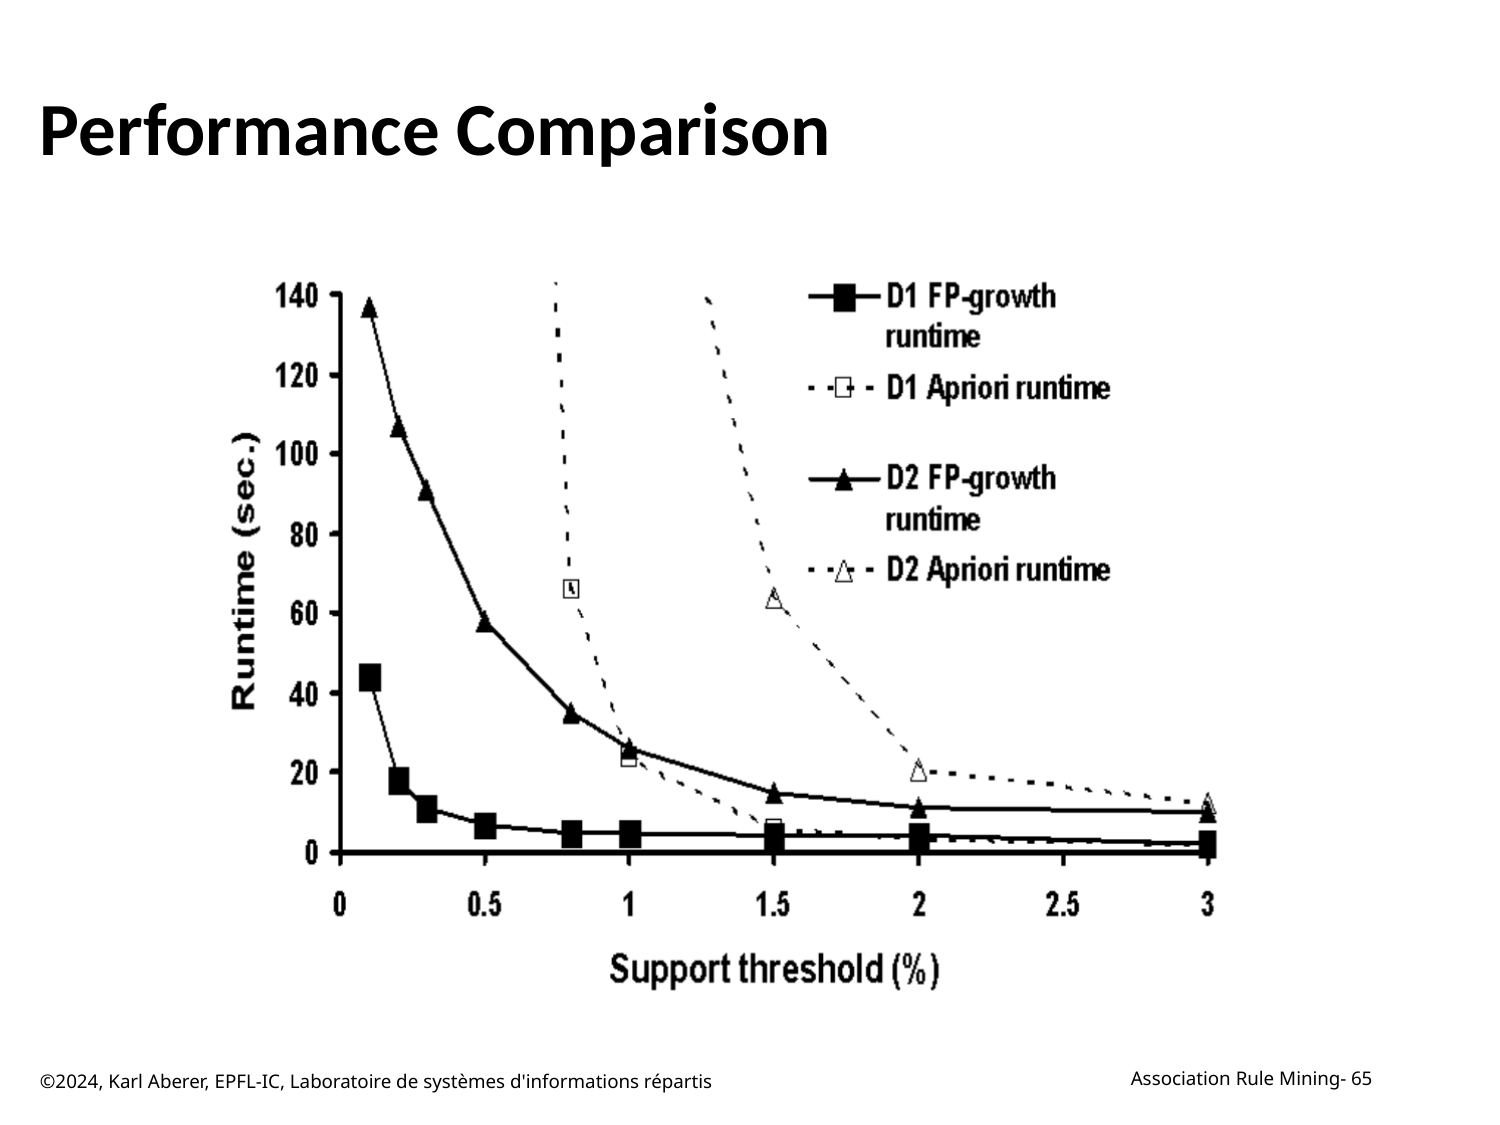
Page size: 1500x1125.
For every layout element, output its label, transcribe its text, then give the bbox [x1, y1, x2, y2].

title Performance Comparison [24, 49, 1388, 201]
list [108, 219, 1314, 1046]
footer ©2024, Karl Aberer, EPFL-IC, Laboratoire de systèmes d'informations répartis [24, 1062, 988, 1101]
